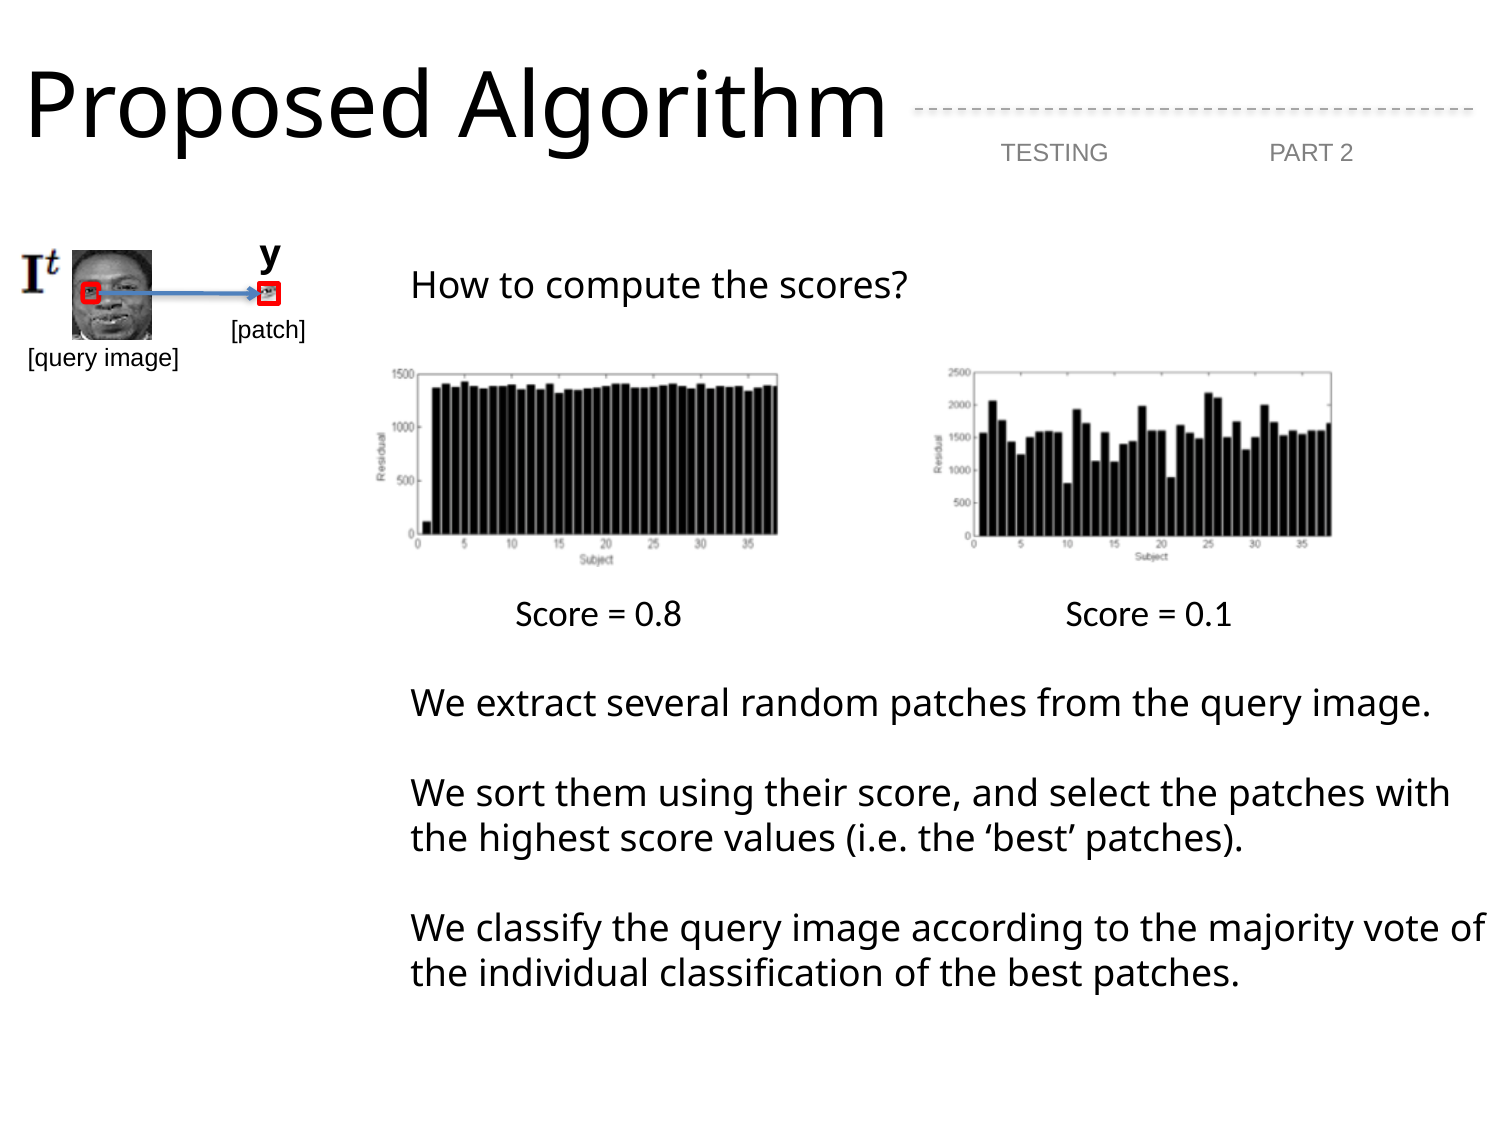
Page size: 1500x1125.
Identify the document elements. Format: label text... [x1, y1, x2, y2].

text_box We extract several random patches from the query image. We sort them using their score, and select the patches with the highest score values (i.e. the ‘best’ patches). We classify the query image according to the majority vote of the individual classification of the best patches. [395, 671, 1500, 1001]
text_box TESTING PART 2 [985, 129, 1370, 174]
text_box How to compute the scores? [395, 253, 1500, 314]
text_box Score = 0.8 [500, 581, 698, 642]
picture [366, 351, 805, 567]
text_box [12, 221, 322, 380]
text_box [917, 339, 1356, 643]
text_box Proposed Algorithm [0, 6, 915, 195]
